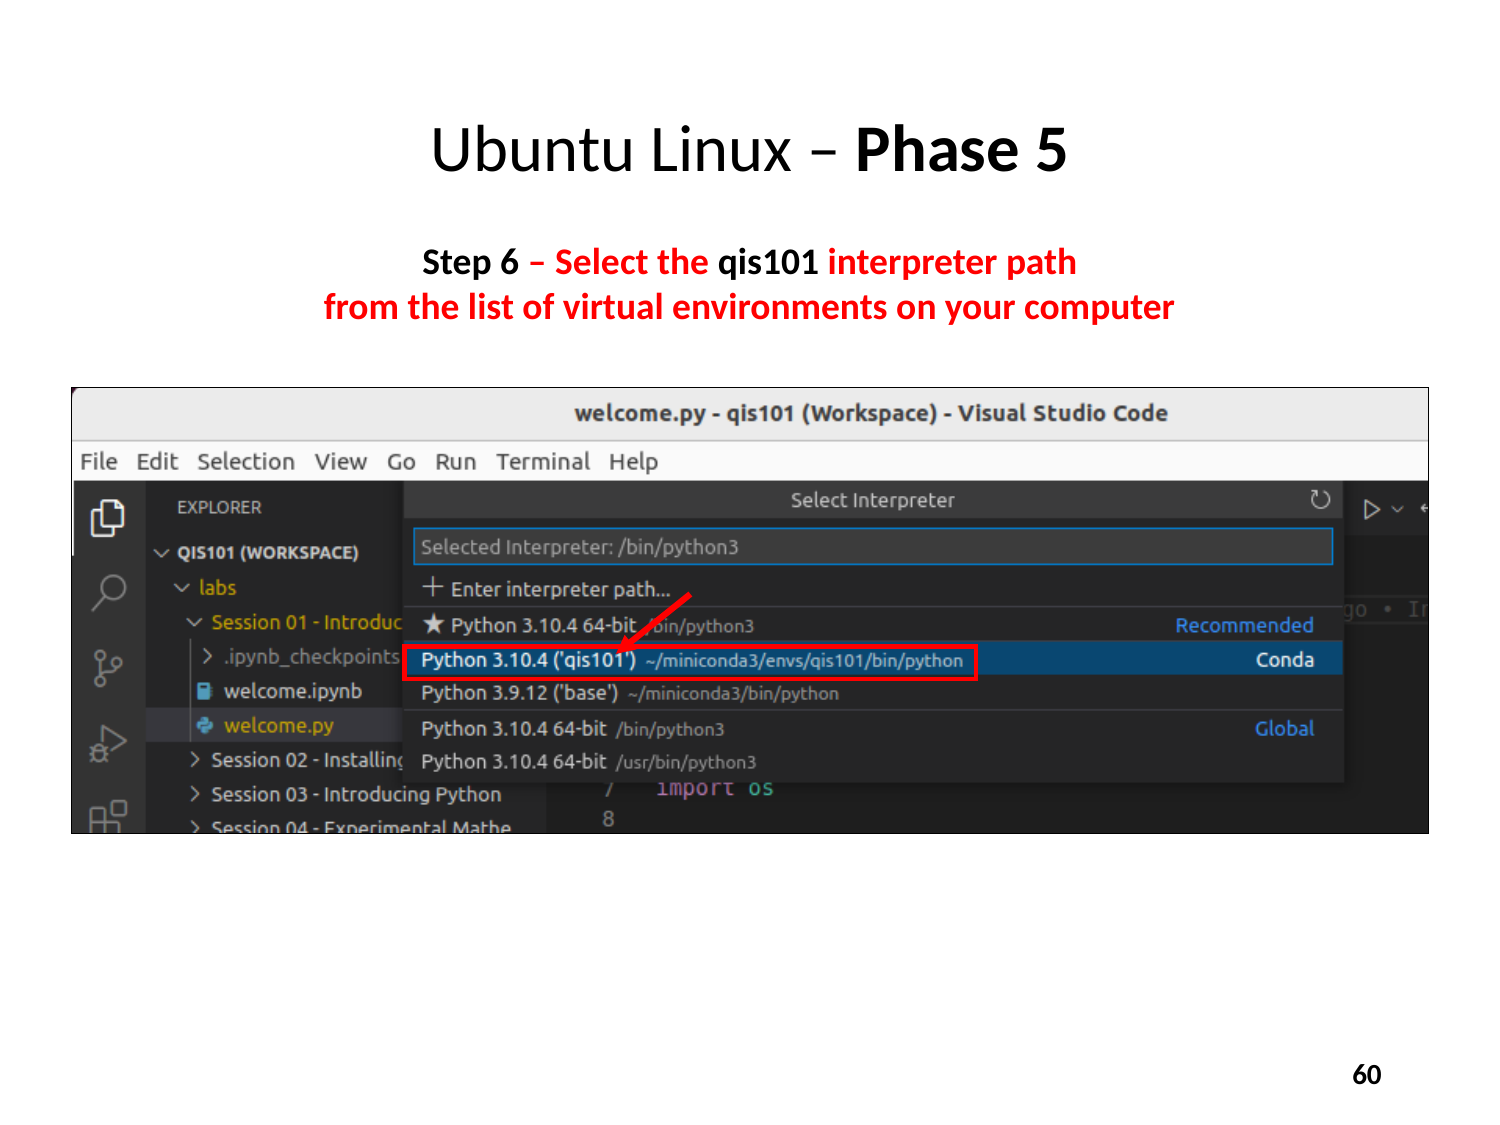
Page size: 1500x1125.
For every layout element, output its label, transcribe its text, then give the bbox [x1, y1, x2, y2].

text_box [615, 594, 691, 654]
slide_number 60 [1059, 1042, 1397, 1103]
text_box Step 6 – Select the qis101 interpreter path from the list of virtual environments on your computer [203, 229, 1297, 335]
title Ubuntu Linux – Phase 5 [103, 59, 1397, 241]
picture [71, 387, 1429, 834]
